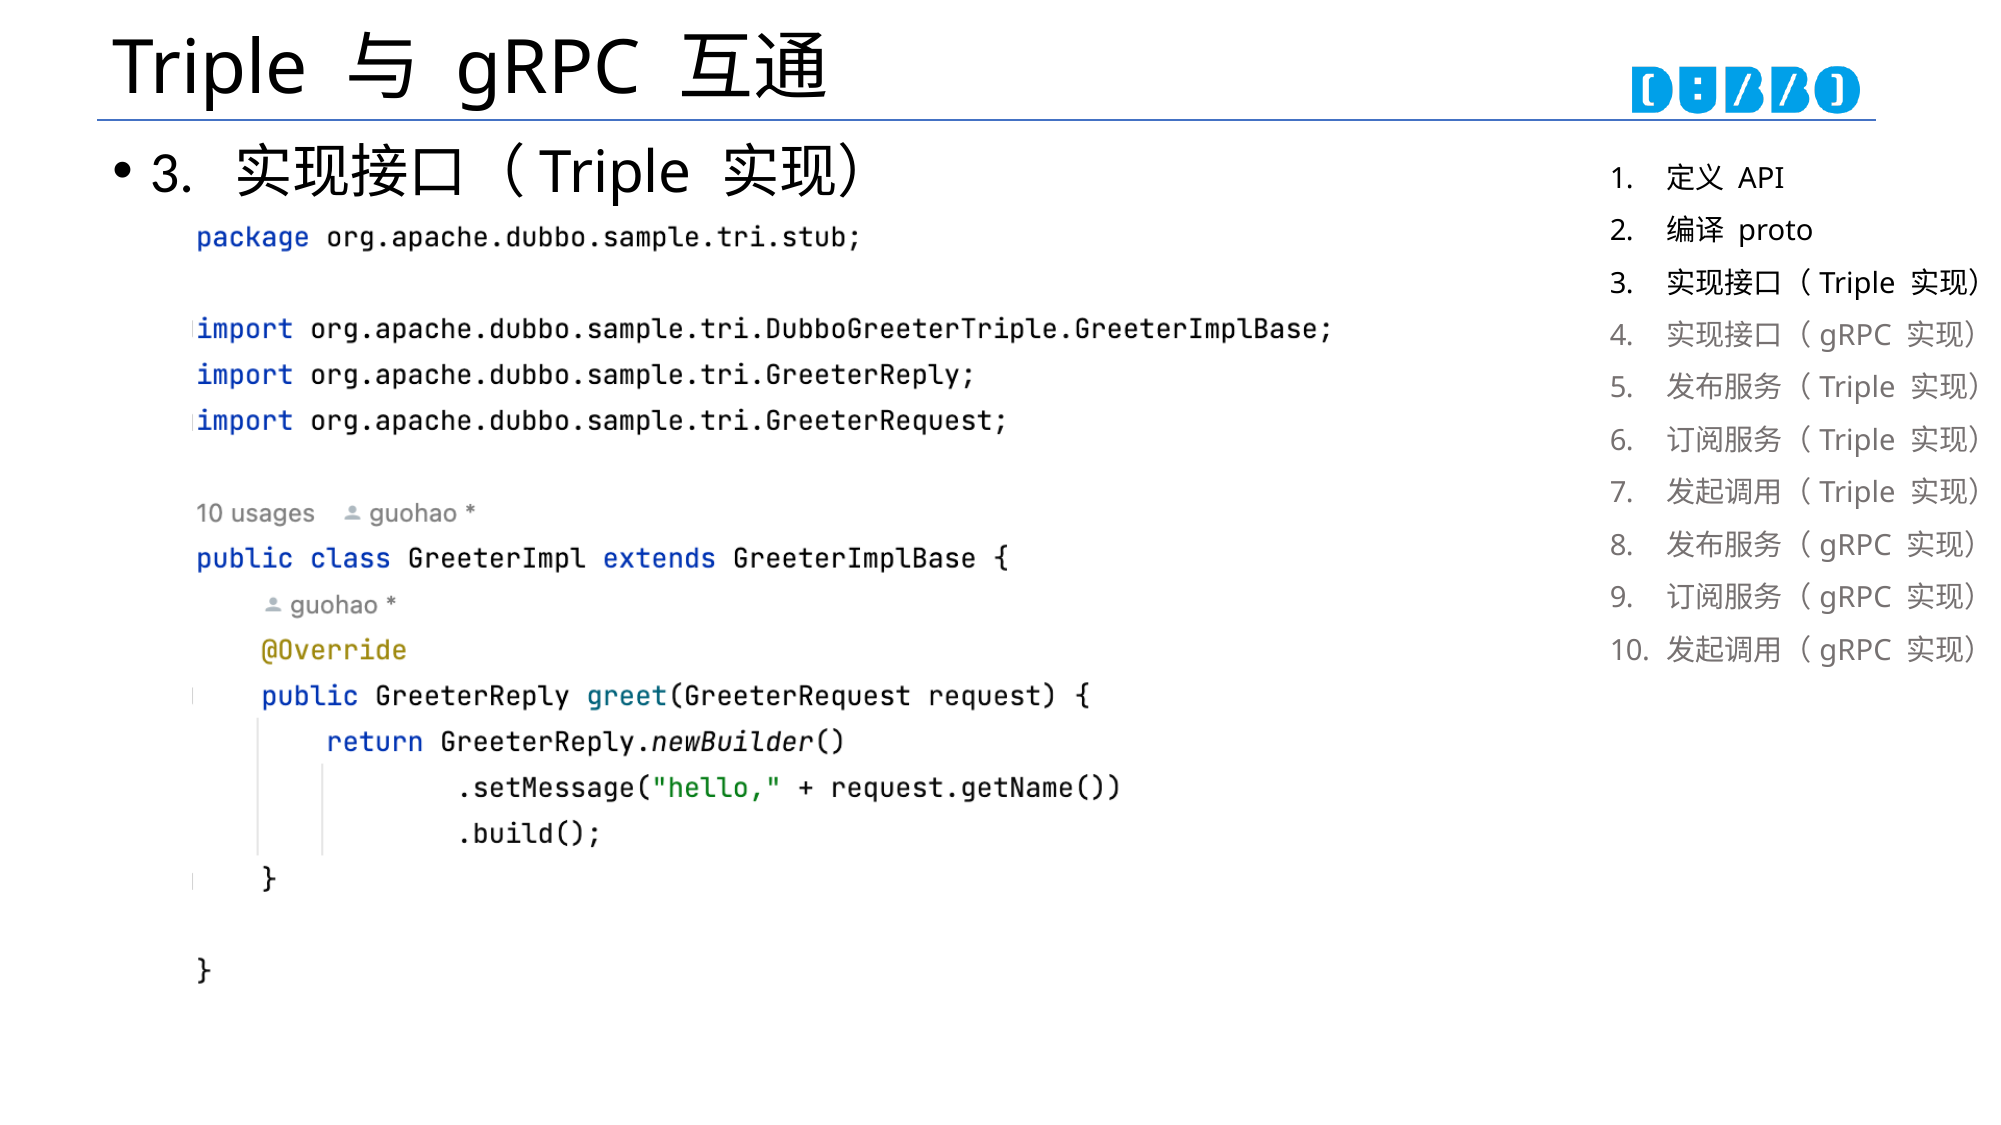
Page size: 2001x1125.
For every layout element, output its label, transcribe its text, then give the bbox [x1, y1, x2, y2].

text_box 定义 API 编译 proto 实现接口（Triple 实现） 实现接口（gRPC 实现） 发布服务（Triple 实现） 订阅服务（Triple 实现） 发起调用（Triple 实现） 发布服务（gRPC 实现） 订阅服务（gRPC 实现） 发起调用（gRPC 实现） [1595, 134, 2000, 674]
picture [192, 213, 1526, 991]
list 3. 实现接口（Triple 实现） [97, 134, 1877, 971]
title Triple 与 gRPC 互通 [97, 17, 1877, 122]
